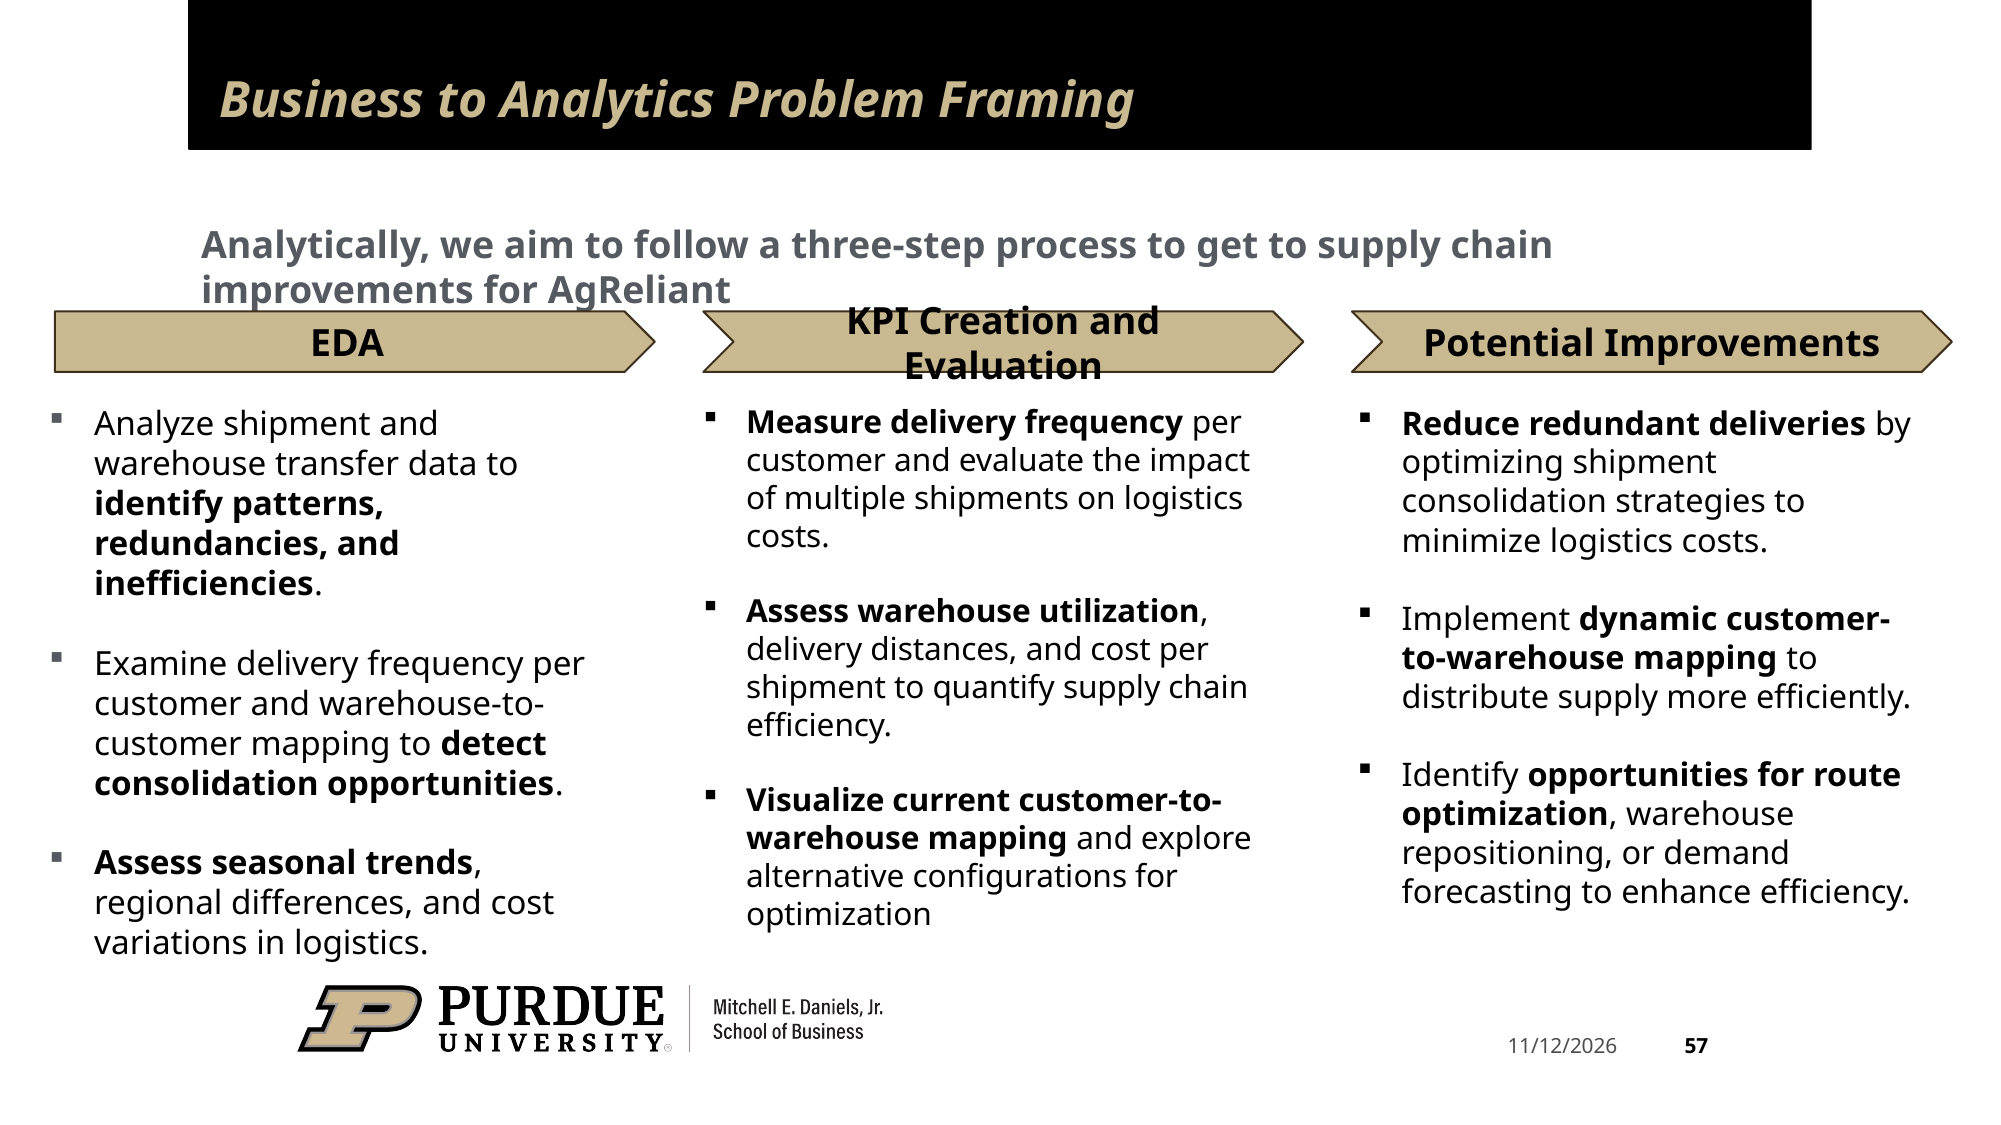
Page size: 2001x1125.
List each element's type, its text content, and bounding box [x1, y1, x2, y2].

slide_number 57 [1656, 1017, 1737, 1078]
title Business to Analytics Problem Framing [216, 71, 1533, 132]
text_box Reduce redundant deliveries by optimizing shipment consolidation strategies to minimize logistics costs. Implement dynamic customer-to-warehouse mapping to distribute supply more efficiently. Identify opportunities for route optimization, warehouse repositioning, or demand forecasting to enhance efficiency. [1357, 402, 1925, 935]
subtitle Analytically, we aim to follow a three-step process to get to supply chain improvements for AgReliant [201, 220, 1800, 312]
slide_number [1464, 1020, 1632, 1074]
text_box Potential Improvements [1350, 310, 1953, 373]
picture [297, 982, 994, 1056]
text_box KPI Creation and Evaluation [702, 310, 1305, 373]
list Analyze shipment and warehouse transfer data to identify patterns, redundancies, and inefficiencies. Examine delivery frequency per customer and warehouse-to-customer mapping to detect consolidation opportunities. Assess seasonal trends, regional differences, and cost variations in logistics. [49, 402, 616, 935]
text_box EDA [53, 310, 656, 373]
text_box Measure delivery frequency per customer and evaluate the impact of multiple shipments on logistics costs. Assess warehouse utilization, delivery distances, and cost per shipment to quantify supply chain efficiency. Visualize current customer-to-warehouse mapping and explore alternative configurations for optimization [703, 402, 1270, 935]
